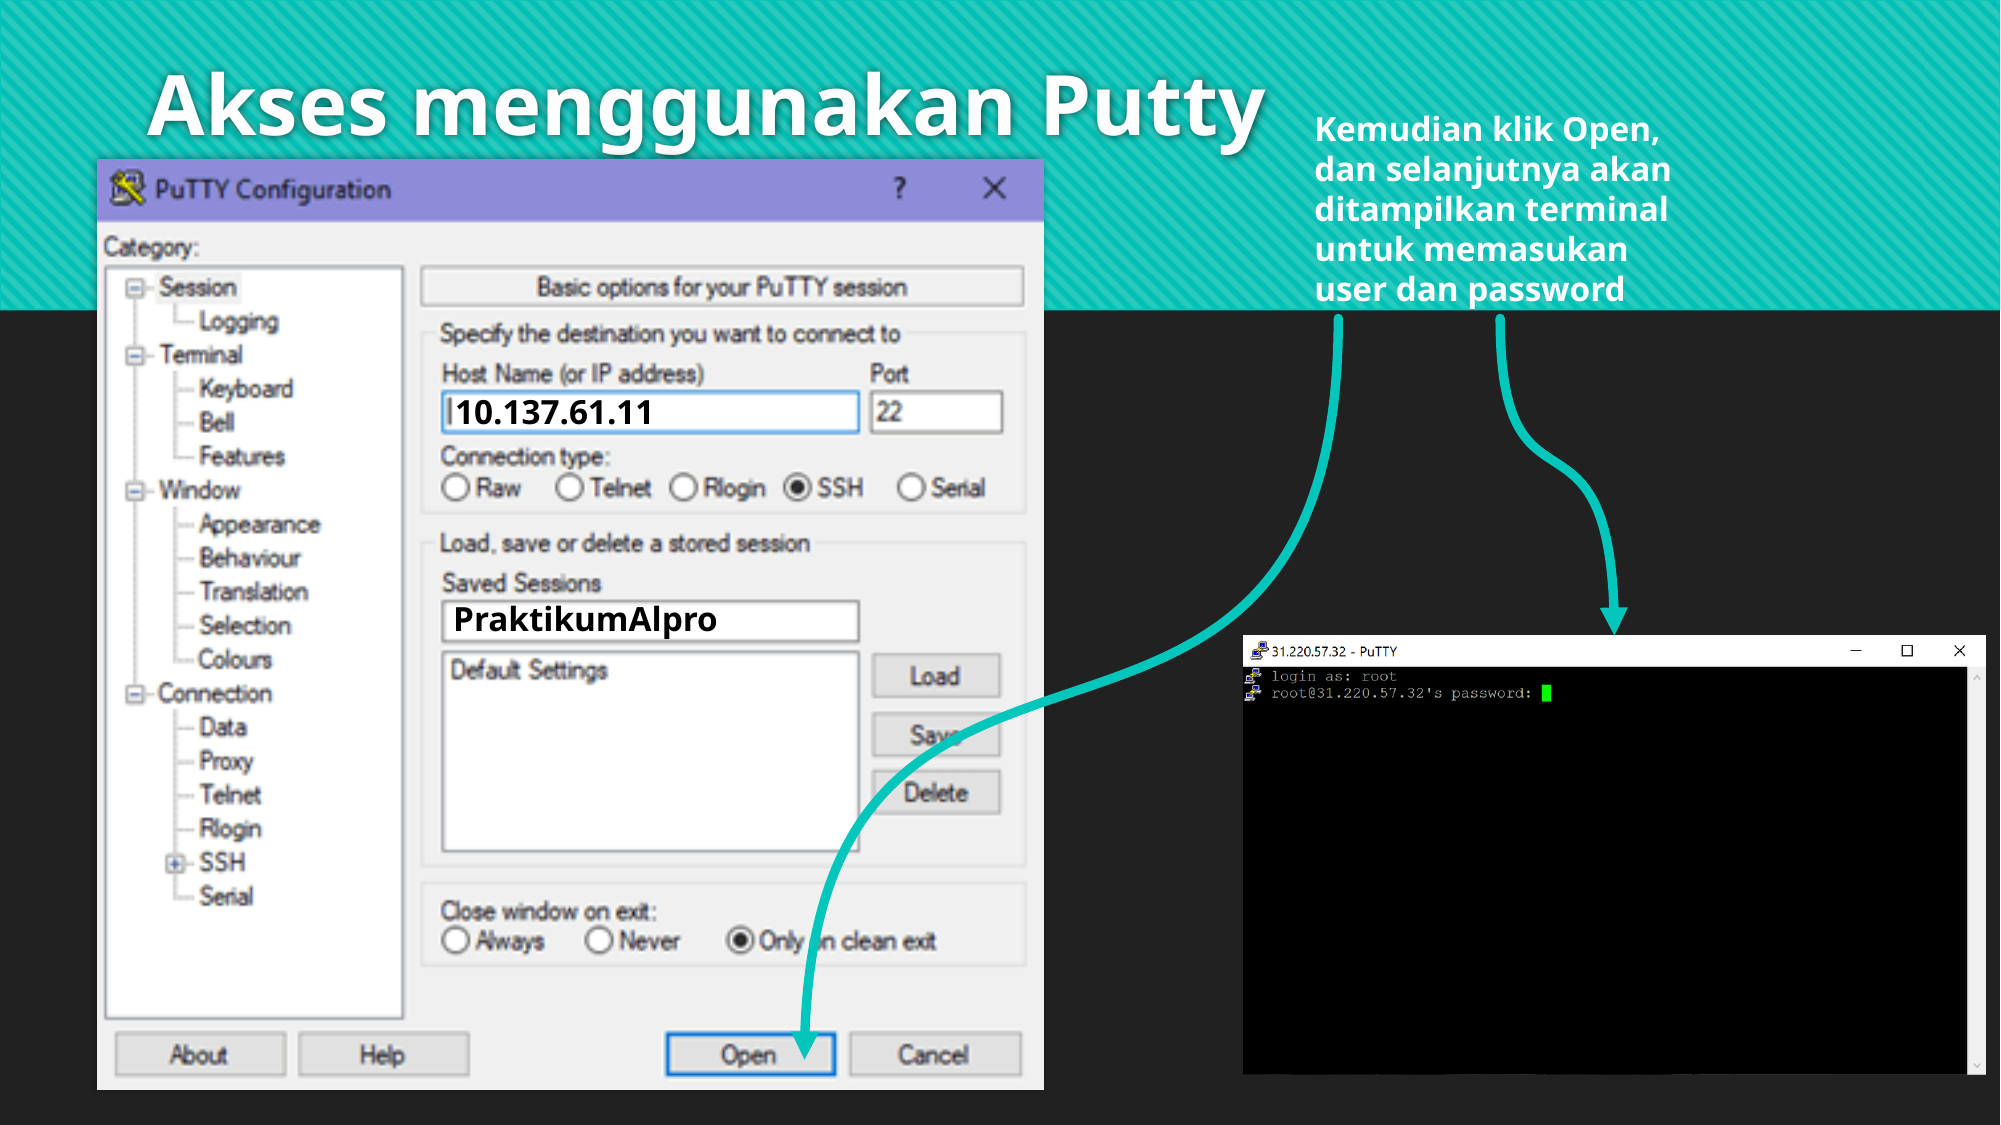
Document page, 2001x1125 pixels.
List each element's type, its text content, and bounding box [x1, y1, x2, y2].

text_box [1398, 419, 1717, 535]
text_box Kemudian klik Open, dan selanjutnya akan ditampilkan terminal untuk memasukan user dan password [1299, 101, 1726, 316]
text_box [700, 421, 1443, 957]
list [96, 158, 1044, 1090]
title Akses menggunakan Putty [132, 0, 1868, 160]
picture [1243, 635, 1986, 1075]
